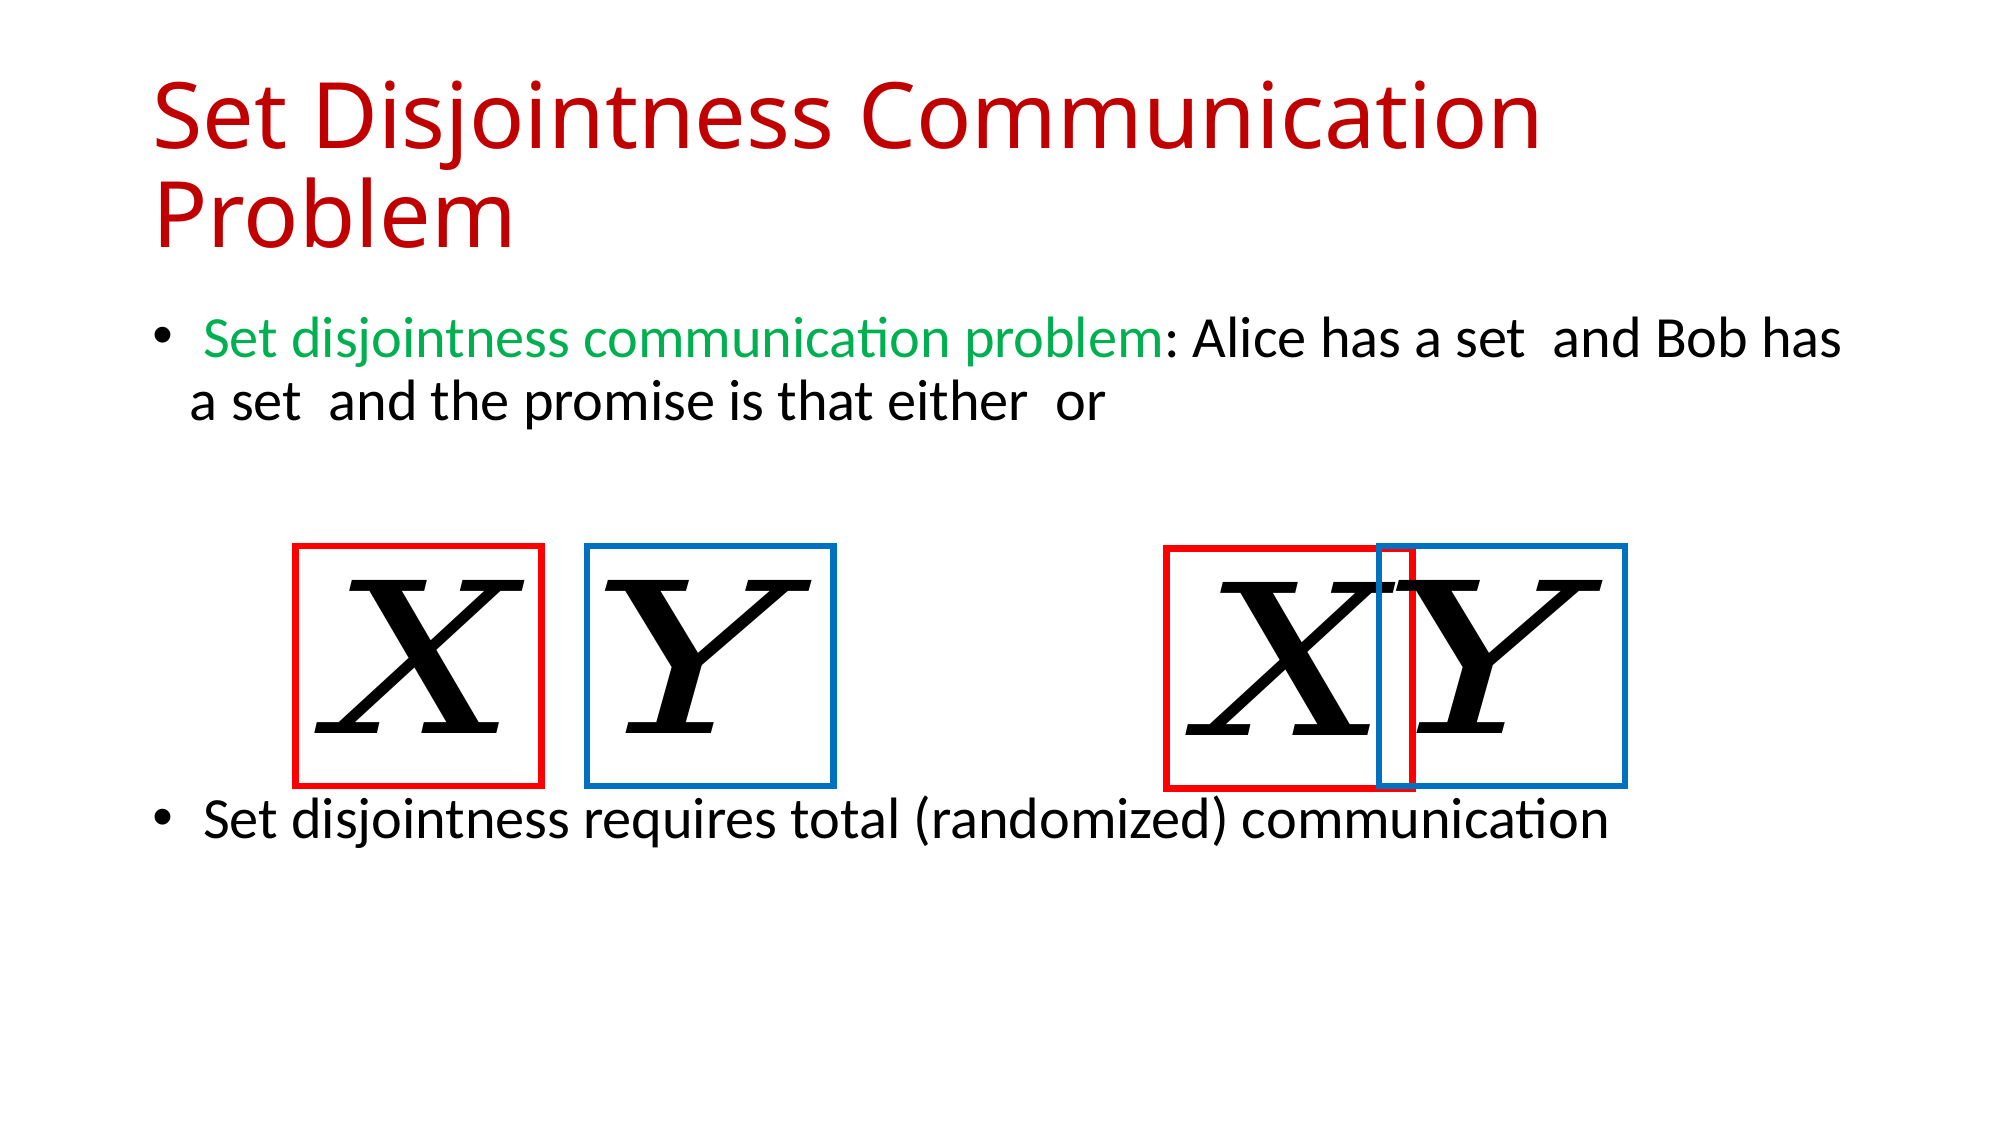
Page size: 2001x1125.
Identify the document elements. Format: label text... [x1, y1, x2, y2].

title Set Disjointness Communication Problem [137, 59, 1863, 278]
